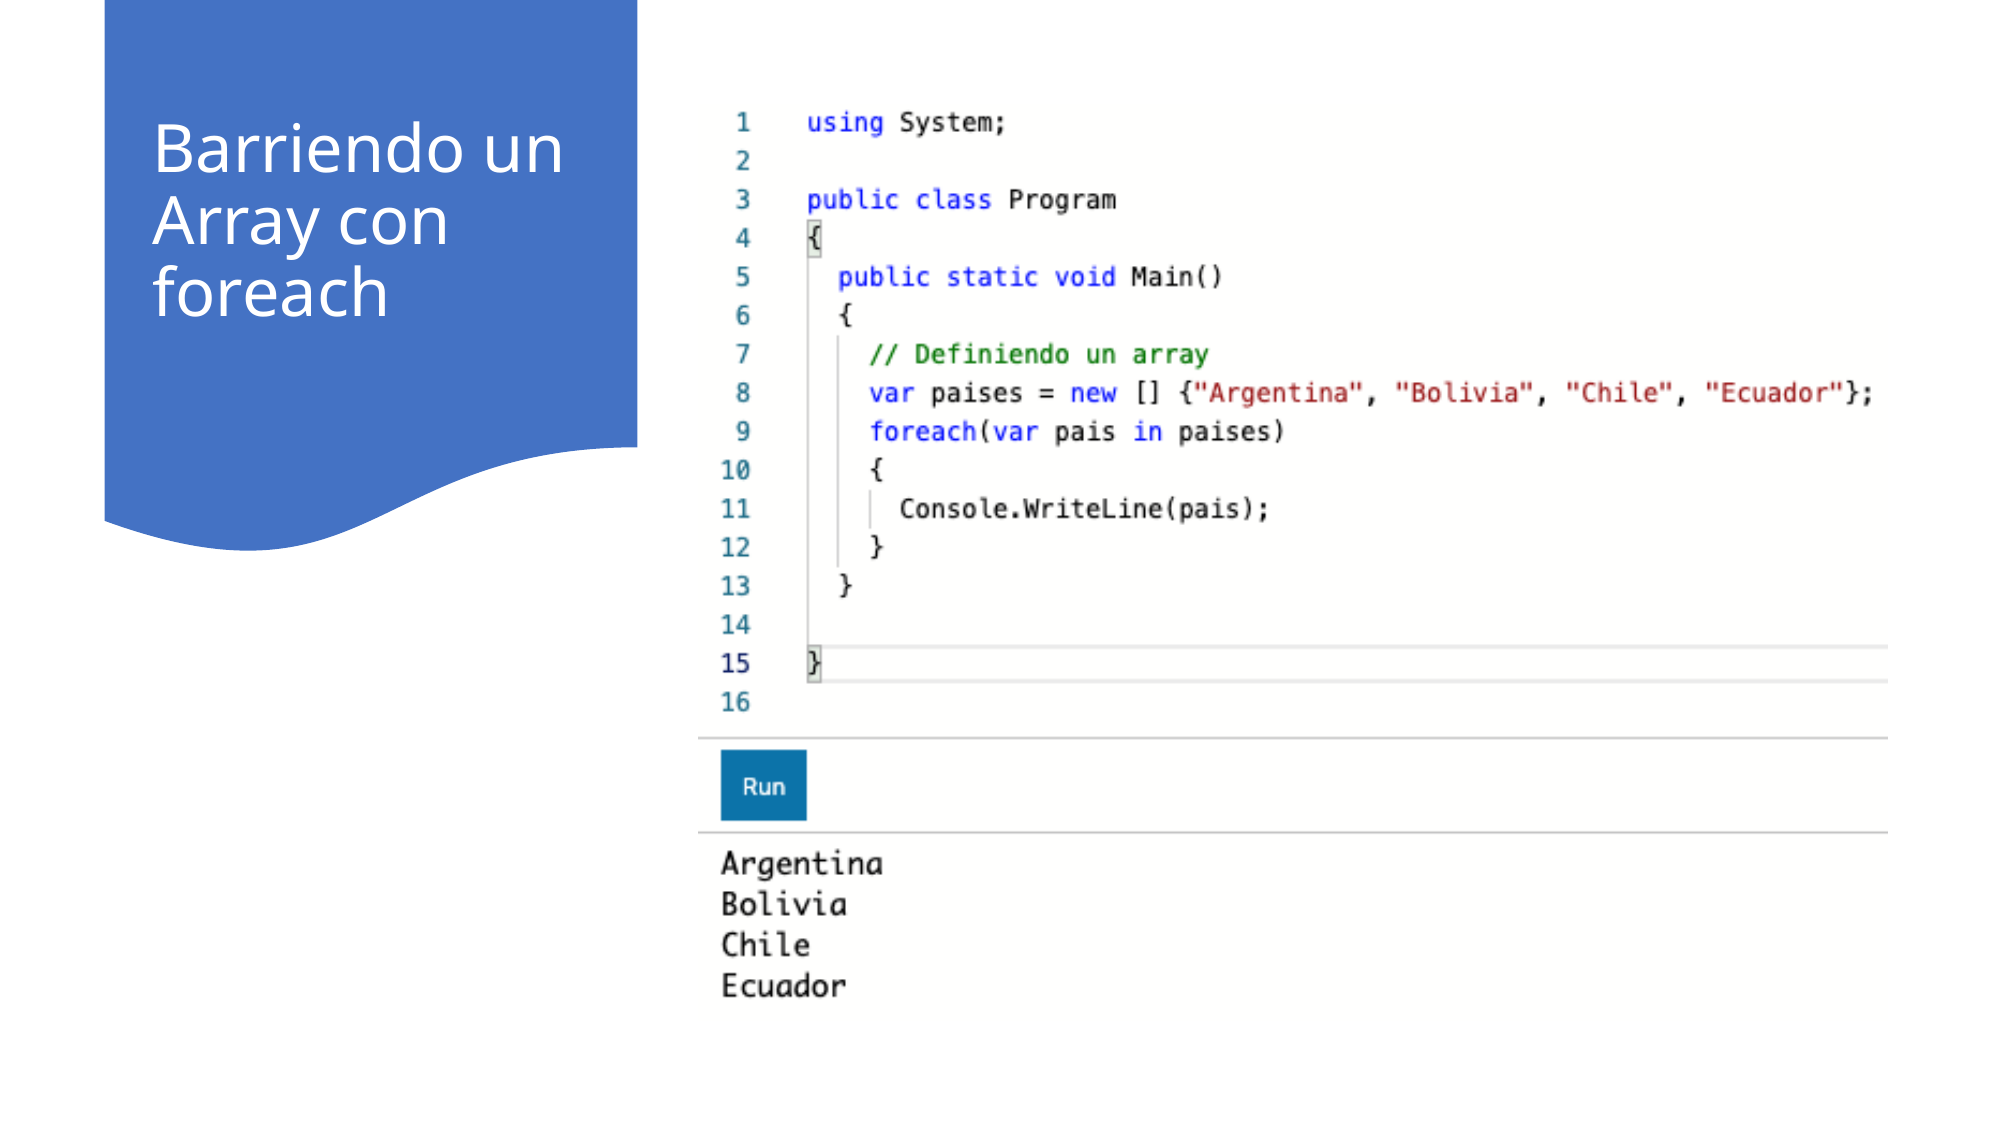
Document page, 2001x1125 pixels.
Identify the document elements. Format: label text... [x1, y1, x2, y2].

picture [698, 104, 1888, 1021]
text_box [103, 0, 639, 552]
title Barriendo un Array con foreach [137, 28, 604, 417]
